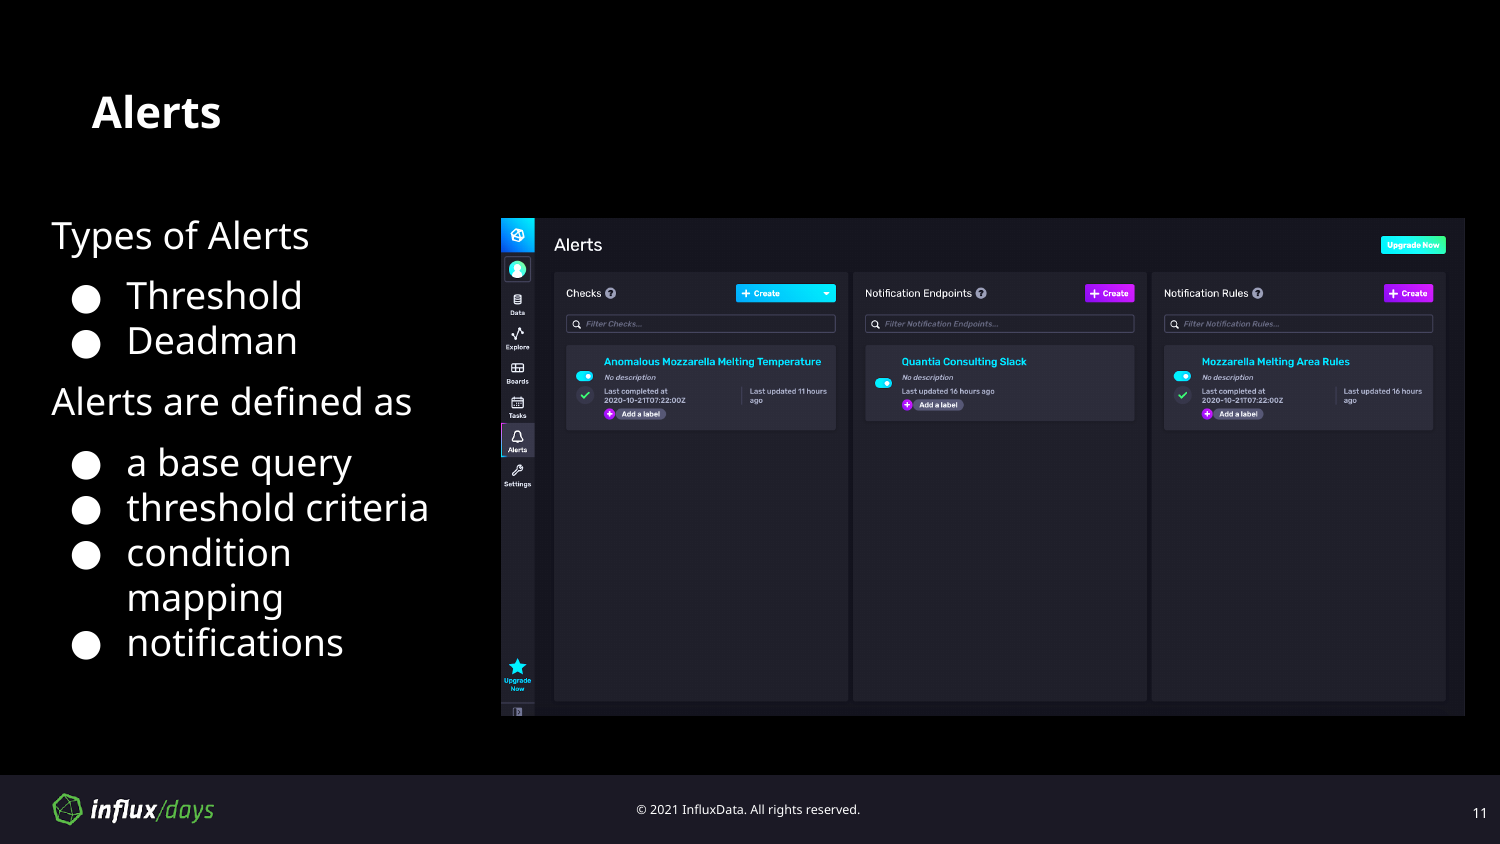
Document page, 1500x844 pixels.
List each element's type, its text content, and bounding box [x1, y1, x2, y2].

list Types of Alerts Threshold Deadman Alerts are defined as a base query threshold criteria condition mapping notifications [36, 204, 461, 761]
picture [500, 218, 1465, 716]
picture [0, 775, 1500, 844]
title Alerts [76, 33, 1424, 196]
